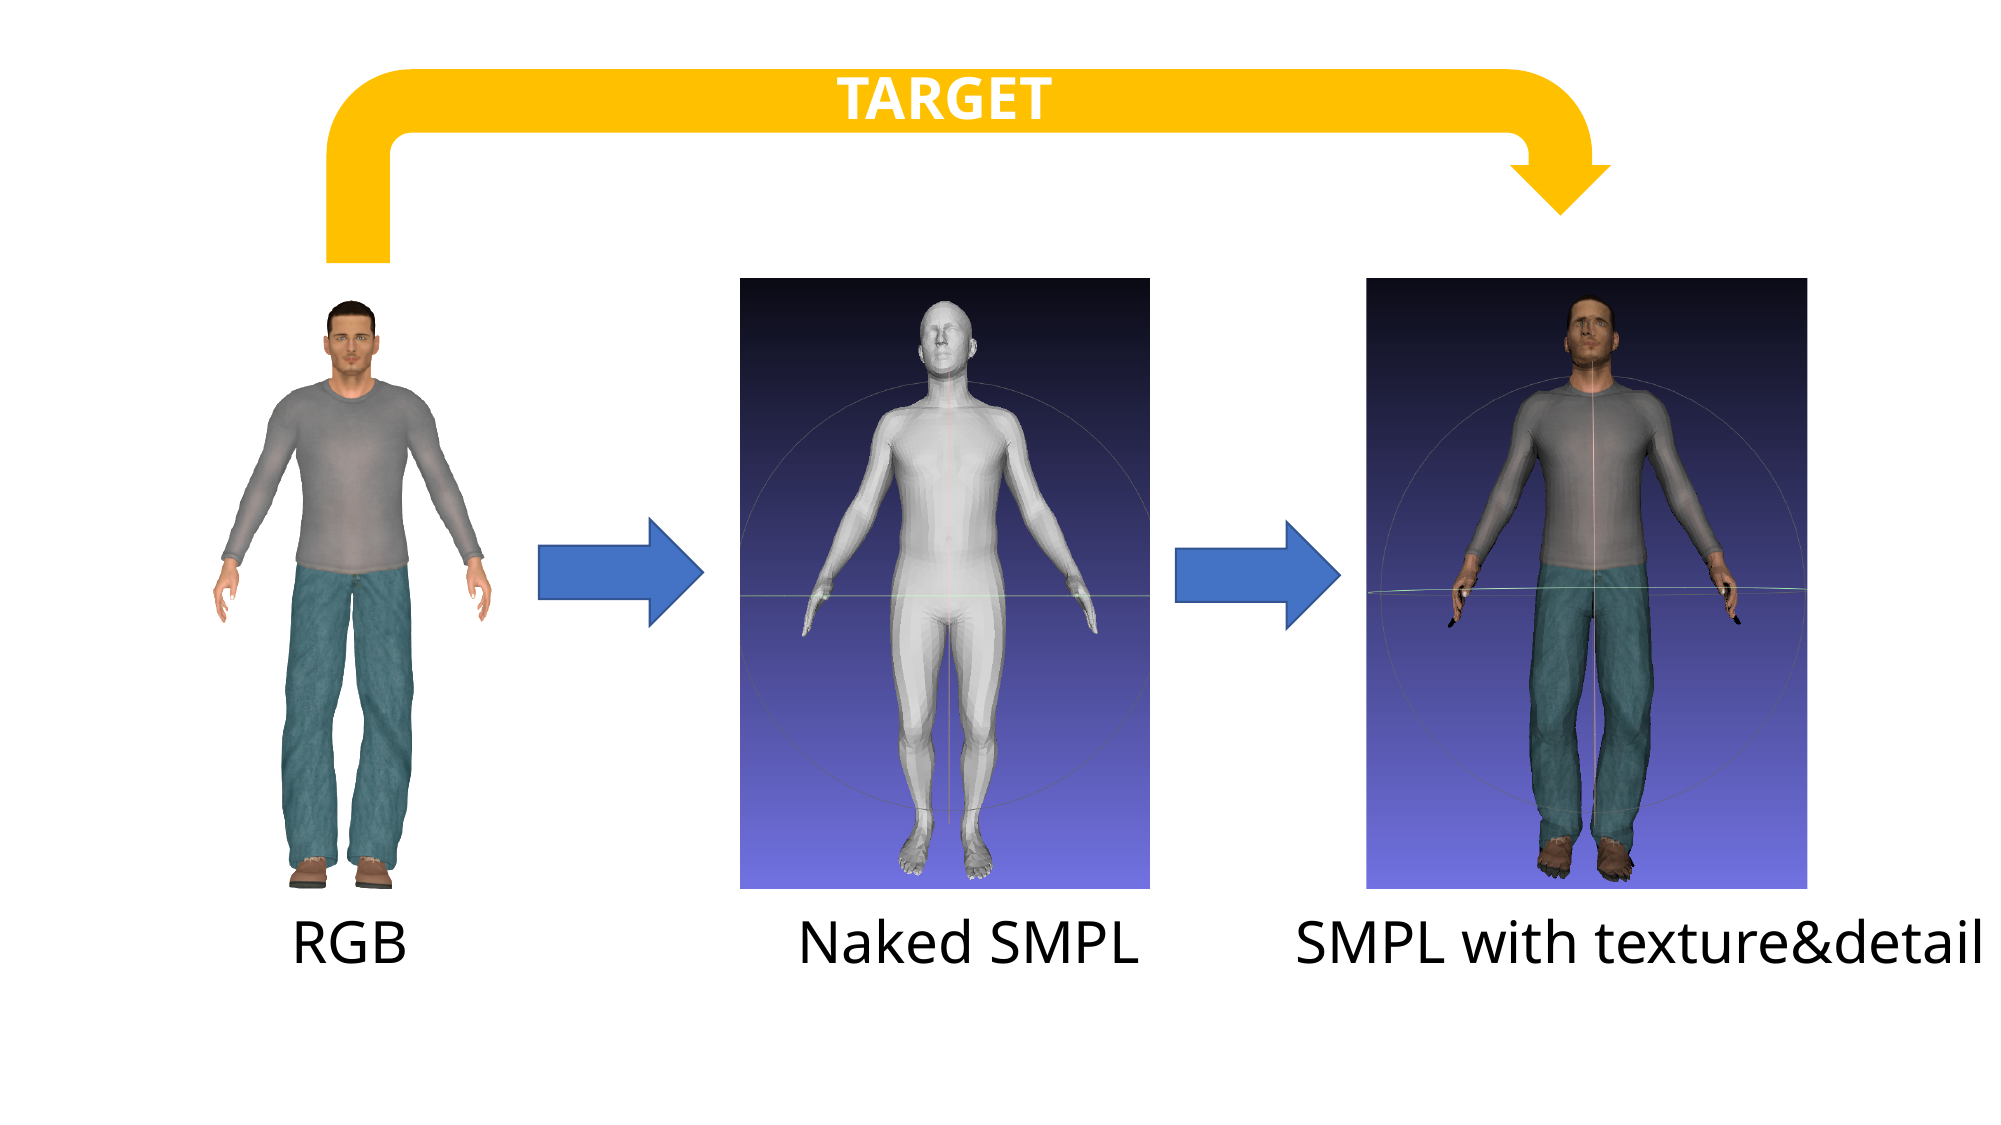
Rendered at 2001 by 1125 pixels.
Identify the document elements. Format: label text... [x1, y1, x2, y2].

text_box [326, 69, 821, 210]
picture [119, 210, 570, 889]
picture [740, 278, 1150, 889]
text_box SMPL with texture&detail [1280, 897, 2000, 983]
text_box Naked SMPL [782, 898, 1271, 983]
picture [1366, 278, 1808, 889]
text_box TARGET [821, 53, 1115, 139]
text_box [570, 516, 705, 629]
text_box [1174, 519, 1342, 632]
text_box [1115, 69, 1611, 216]
text_box RGB [276, 898, 609, 983]
